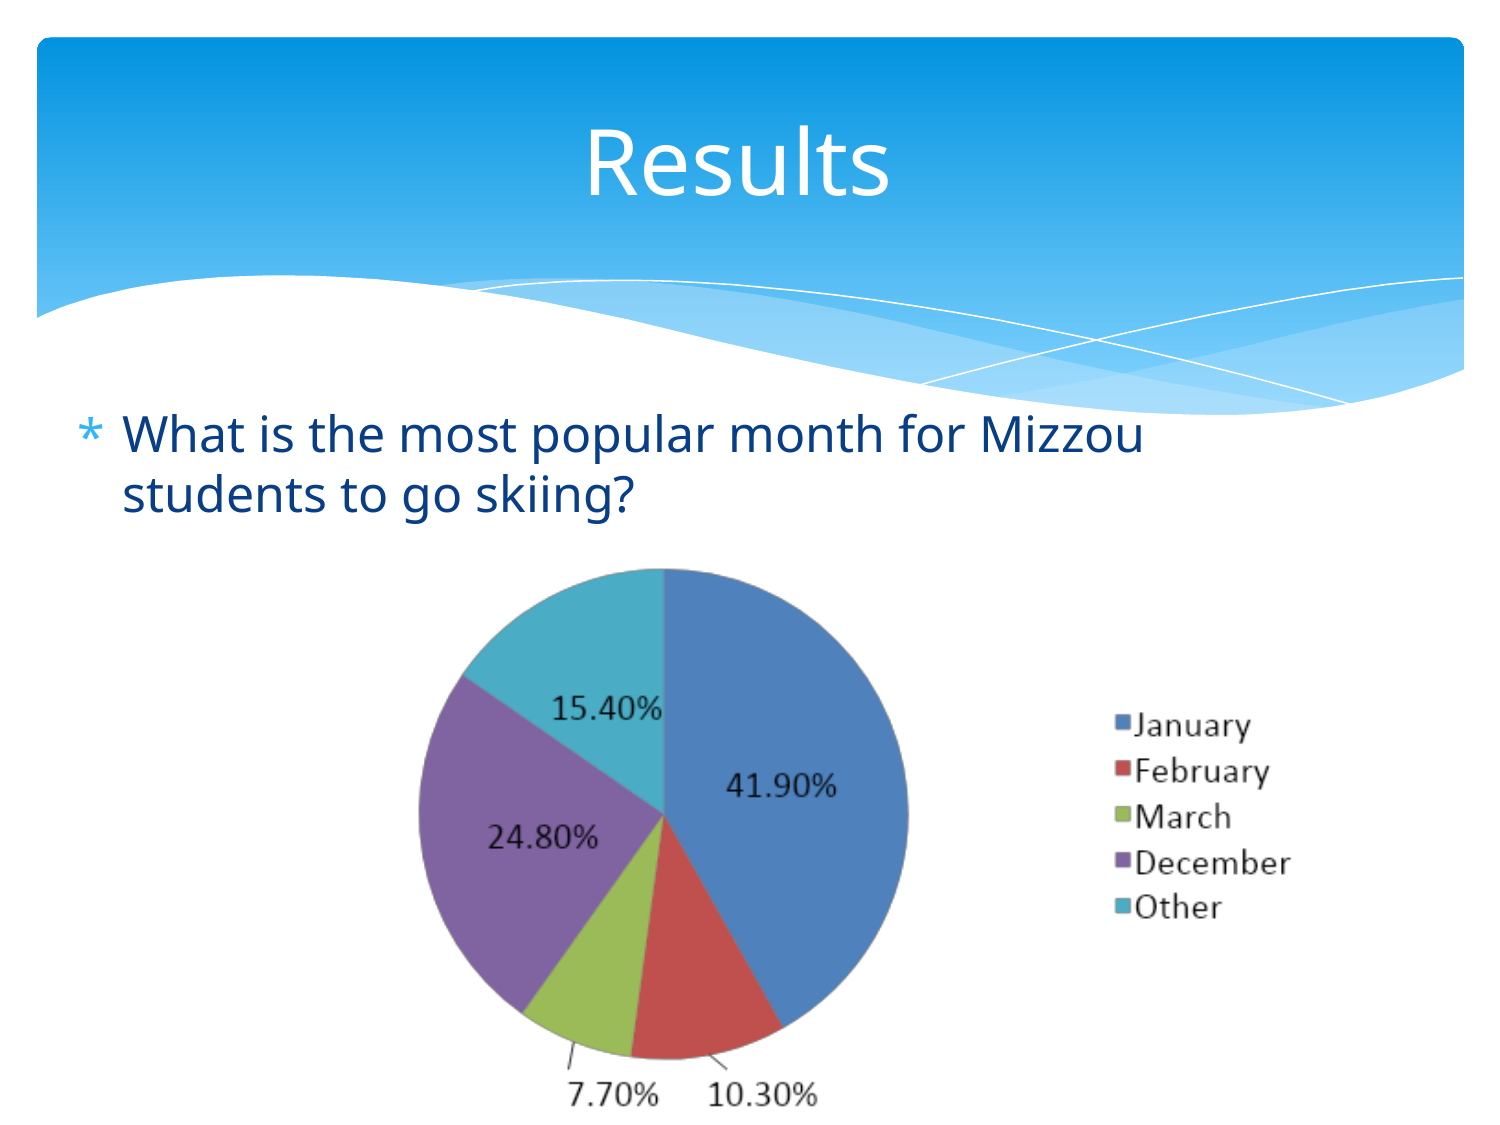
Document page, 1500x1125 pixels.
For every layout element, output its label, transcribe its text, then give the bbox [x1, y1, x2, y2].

title Results [75, 55, 1425, 261]
picture [212, 505, 1313, 1123]
list What is the most popular month for Mizzou students to go skiing? [62, 324, 1278, 891]
